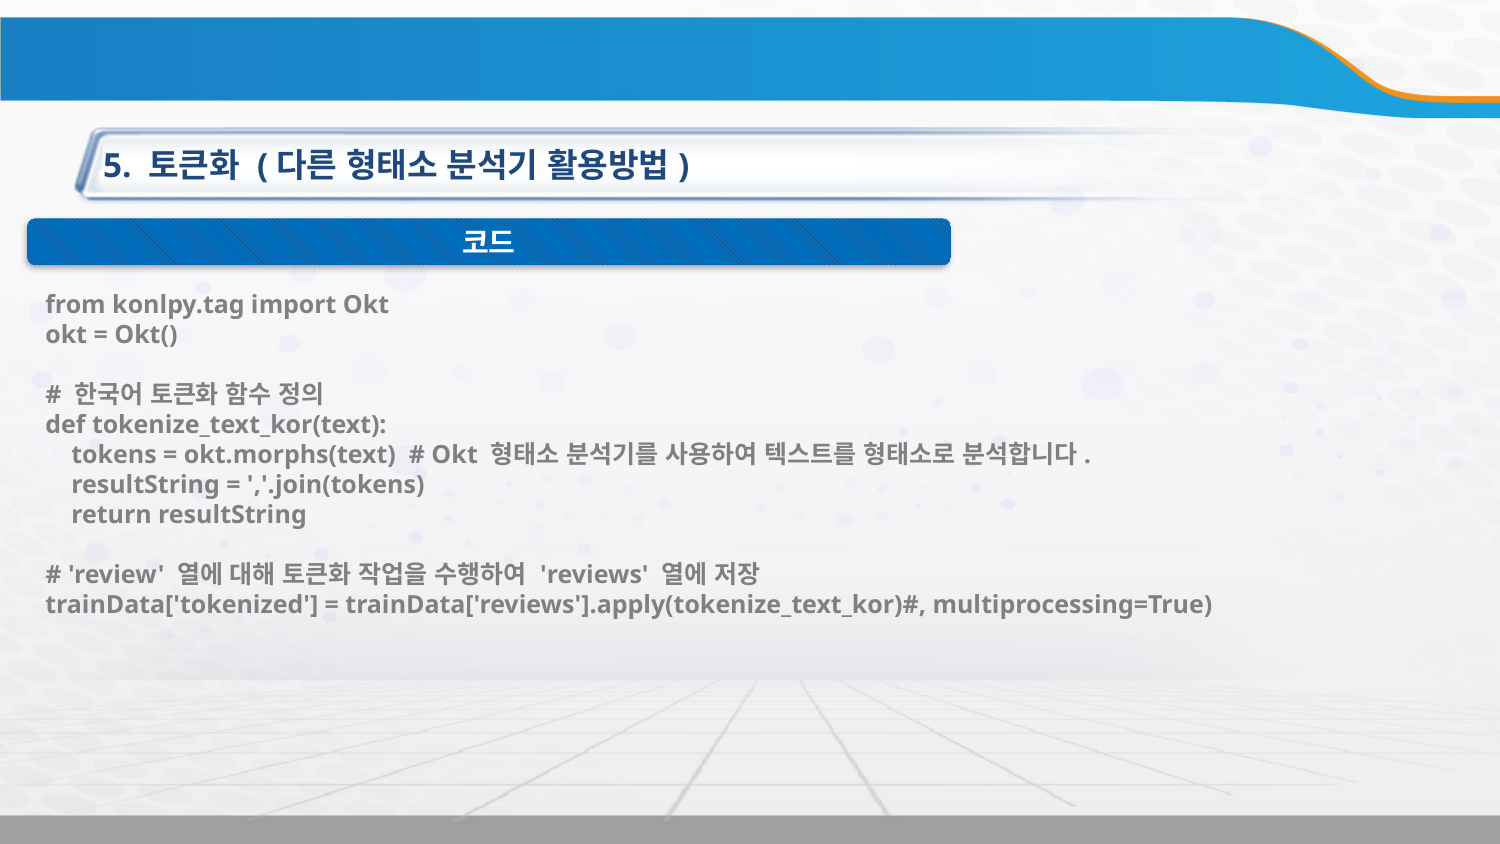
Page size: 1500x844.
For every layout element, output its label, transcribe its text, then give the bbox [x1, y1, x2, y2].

text_box 코드 [26, 217, 952, 267]
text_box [74, 126, 1289, 208]
text_box 1. LSTM 활용 감성분석 [29, 0, 1175, 103]
text_box from konlpy.tag import Okt okt = Okt() # 한국어 토큰화 함수 정의 def tokenize_text_kor(text): tokens = okt.morphs(text) # Okt 형태소 분석기를 사용하여 텍스트를 형태소로 분석합니다. resultString = ','.join(tokens) return resultString # 'review' 열에 대해 토큰화 작업을 수행하여 'reviews' 열에 저장 trainData['tokenized'] = trainData['reviews'].apply(tokenize_text_kor)#, multiprocessing=True) [30, 281, 1471, 626]
picture [0, 0, 1500, 844]
